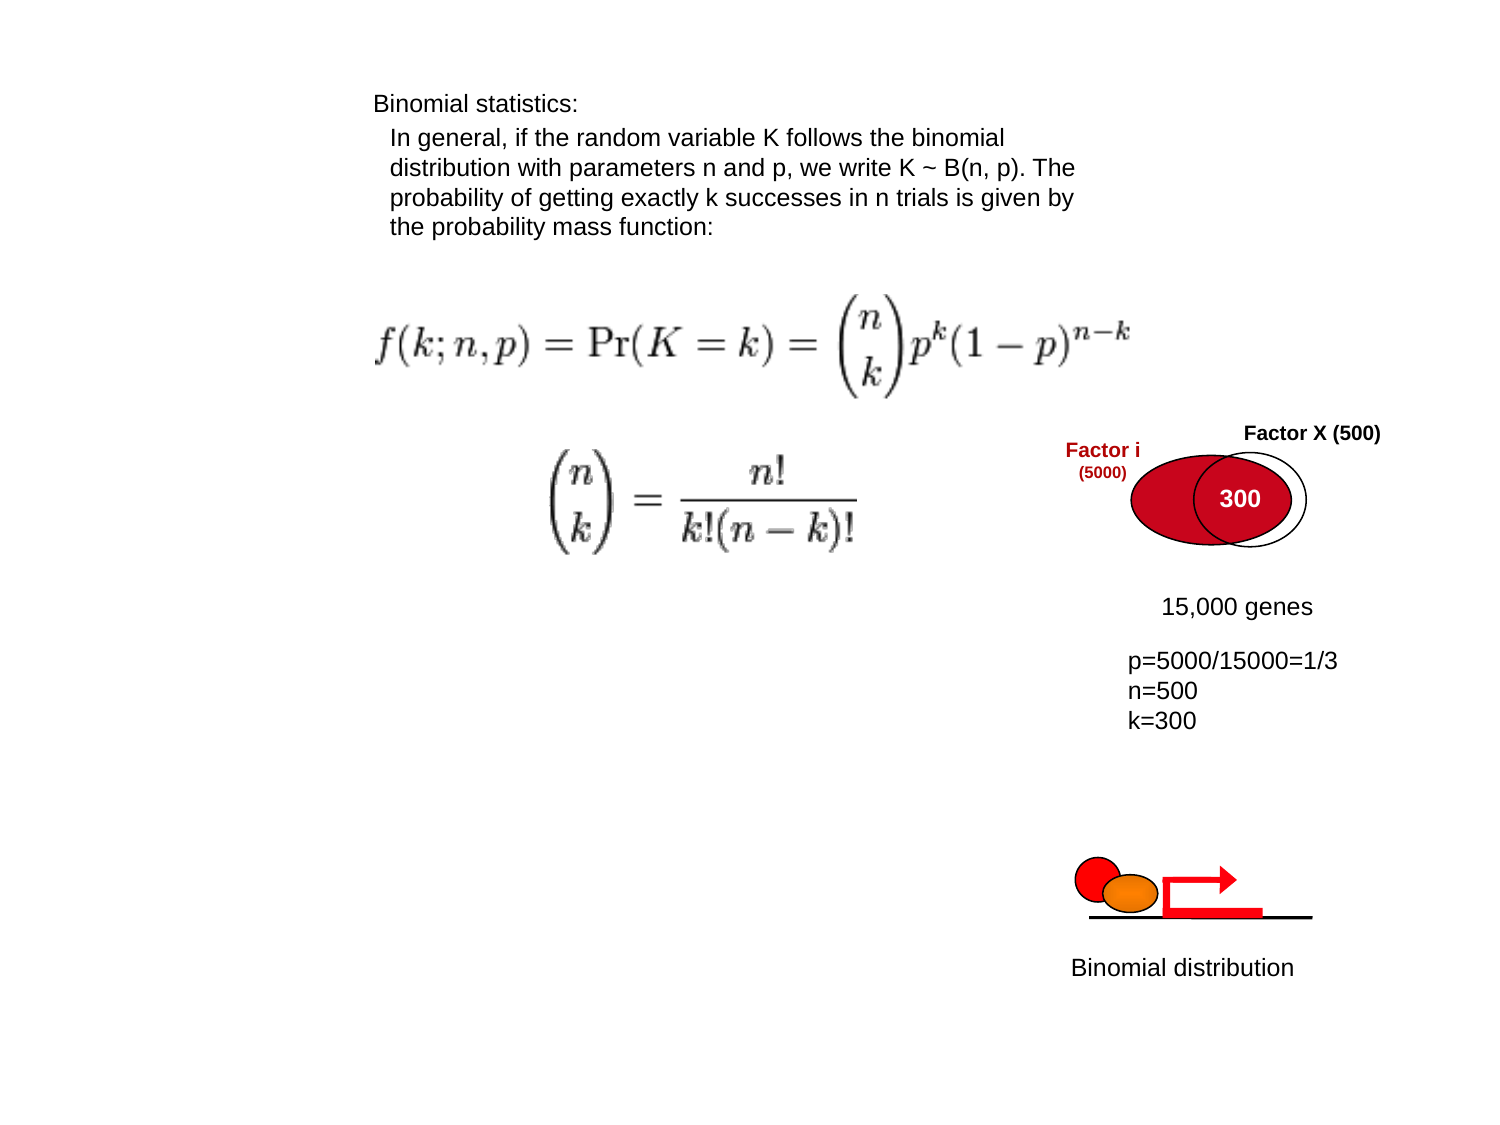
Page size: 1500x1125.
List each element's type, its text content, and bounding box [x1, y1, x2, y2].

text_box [1162, 879, 1263, 918]
picture [549, 449, 857, 557]
text_box In general, if the random variable K follows the binomial distribution with parameters n and p, we write K ~ B(n, p). The probability of getting exactly k successes in n trials is given by the probability mass function: [374, 113, 1125, 249]
text_box Binomial statistics: [358, 79, 675, 125]
text_box Binomial distribution [1056, 943, 1311, 1049]
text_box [1074, 780, 1158, 913]
picture [374, 294, 1132, 401]
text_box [1049, 412, 1398, 548]
text_box p=5000/15000=1/3 n=500 k=300 [1113, 637, 1354, 743]
text_box 15,000 genes [1146, 583, 1329, 628]
